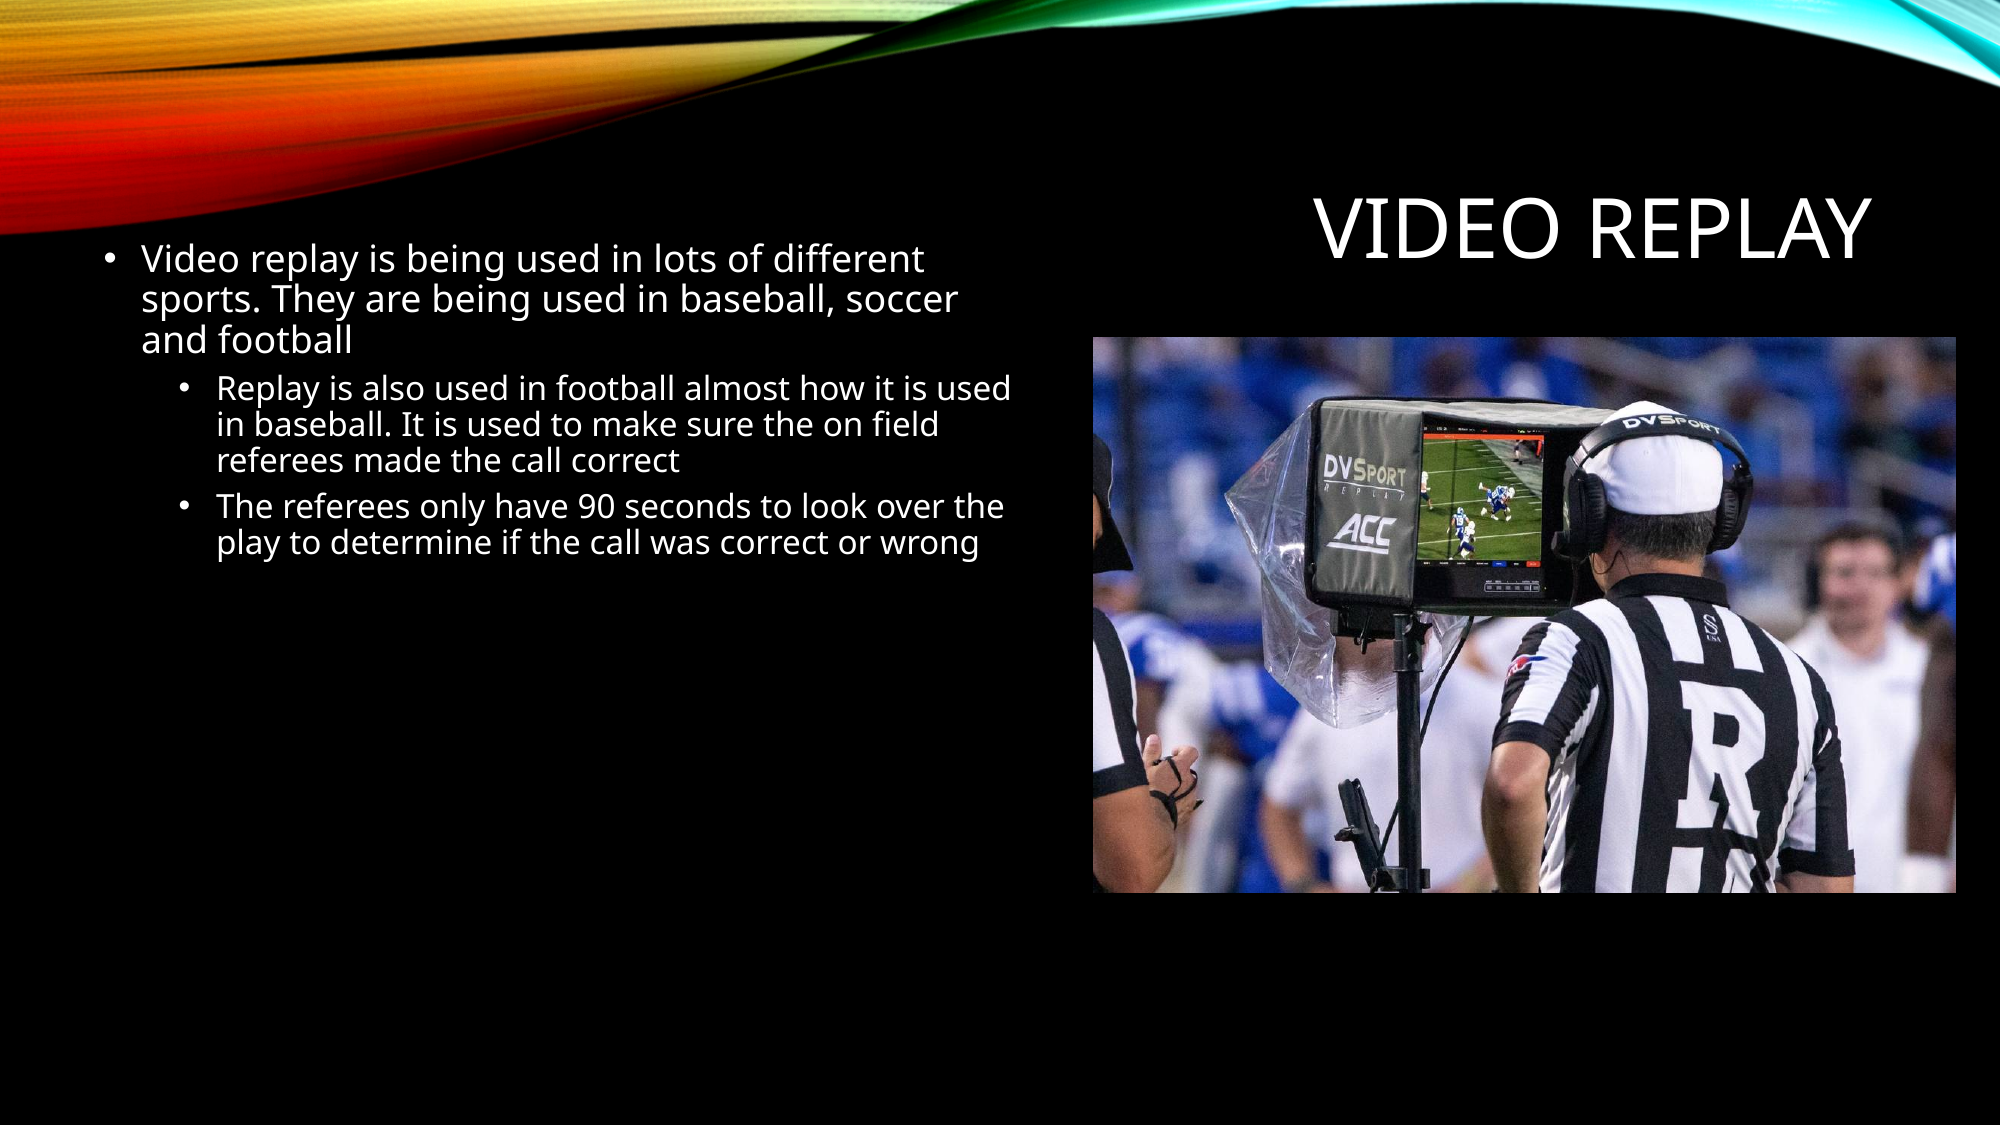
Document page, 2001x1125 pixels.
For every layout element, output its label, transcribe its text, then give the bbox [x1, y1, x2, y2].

title Video replay [474, 125, 1888, 338]
list Video replay is being used in lots of different sports. They are being used in baseball, soccer and football Replay is also used in football almost how it is used in baseball. It is used to make sure the on field referees made the call correct The referees only have 90 seconds to look over the play to determine if the call was correct or wrong [88, 232, 1043, 893]
picture [0, 0, 2000, 237]
picture [1093, 337, 1957, 893]
